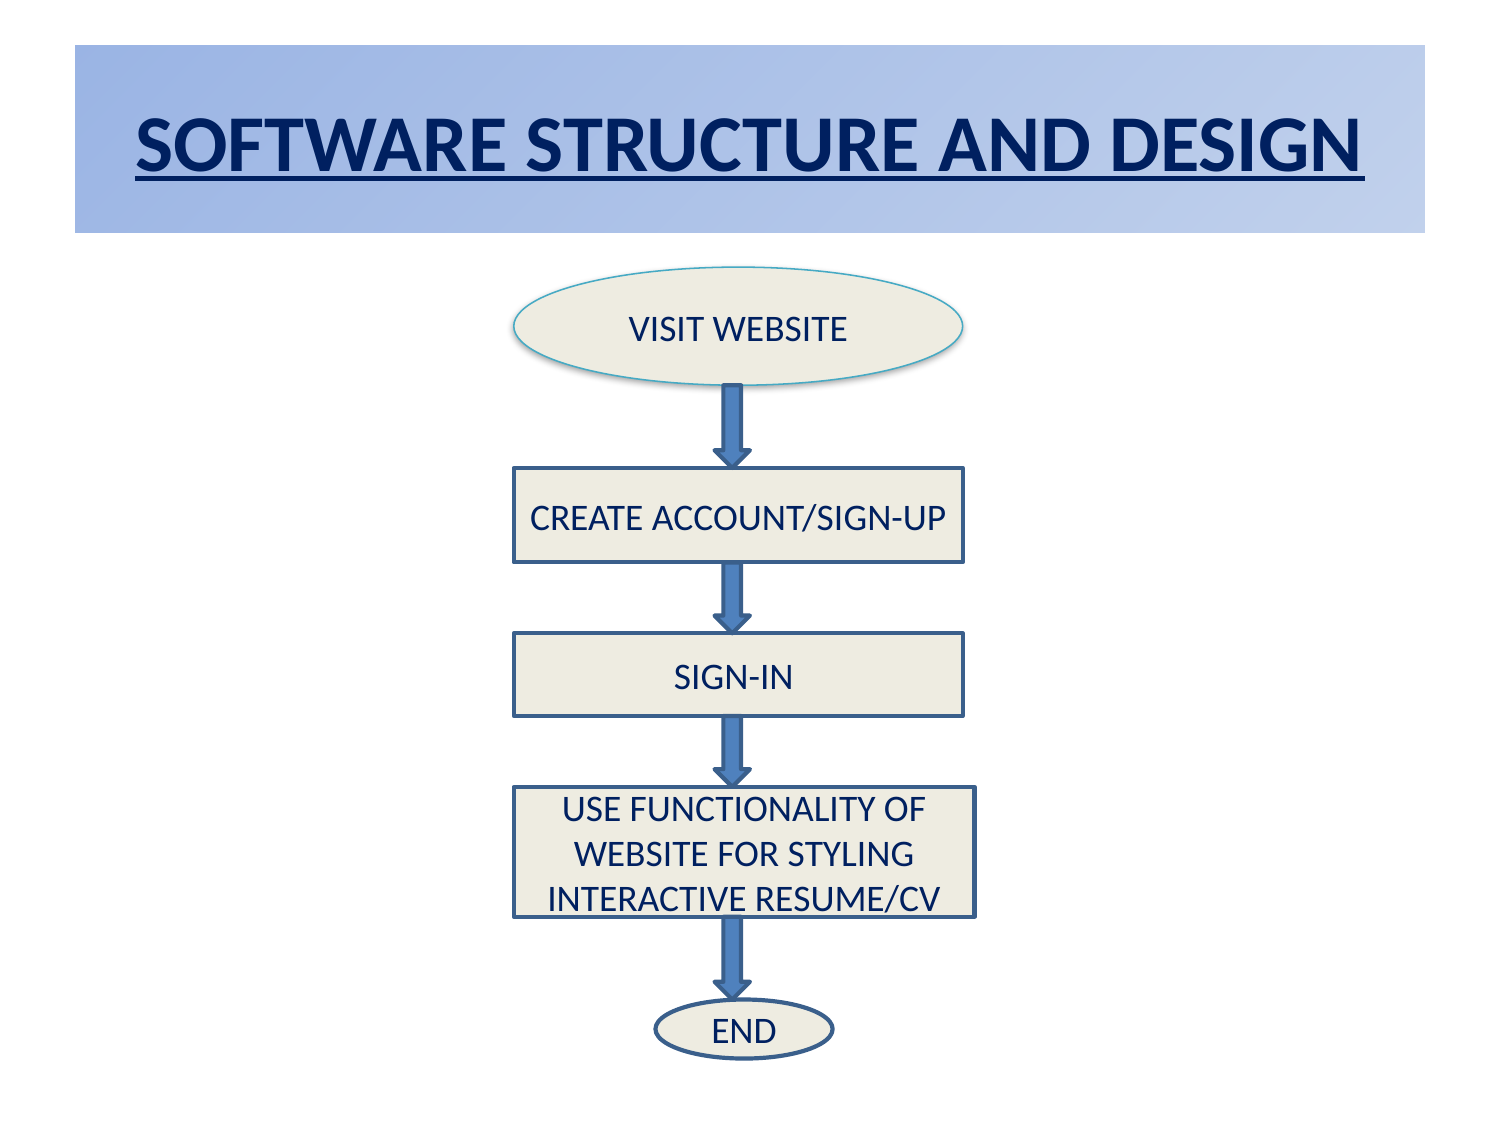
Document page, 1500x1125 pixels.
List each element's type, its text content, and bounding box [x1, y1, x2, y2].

text_box END [653, 997, 835, 1061]
text_box CREATE ACCOUNT/SIGN-UP [512, 466, 965, 564]
text_box [712, 914, 752, 1002]
text_box [712, 383, 752, 471]
text_box [712, 560, 752, 636]
title SOFTWARE STRUCTURE AND DESIGN [75, 45, 1425, 233]
text_box VISIT WEBSITE [513, 266, 964, 386]
text_box [712, 713, 752, 789]
text_box SIGN-IN [512, 631, 965, 718]
text_box USE FUNCTIONALITY OF WEBSITE FOR STYLING INTERACTIVE RESUME/CV [512, 785, 977, 919]
